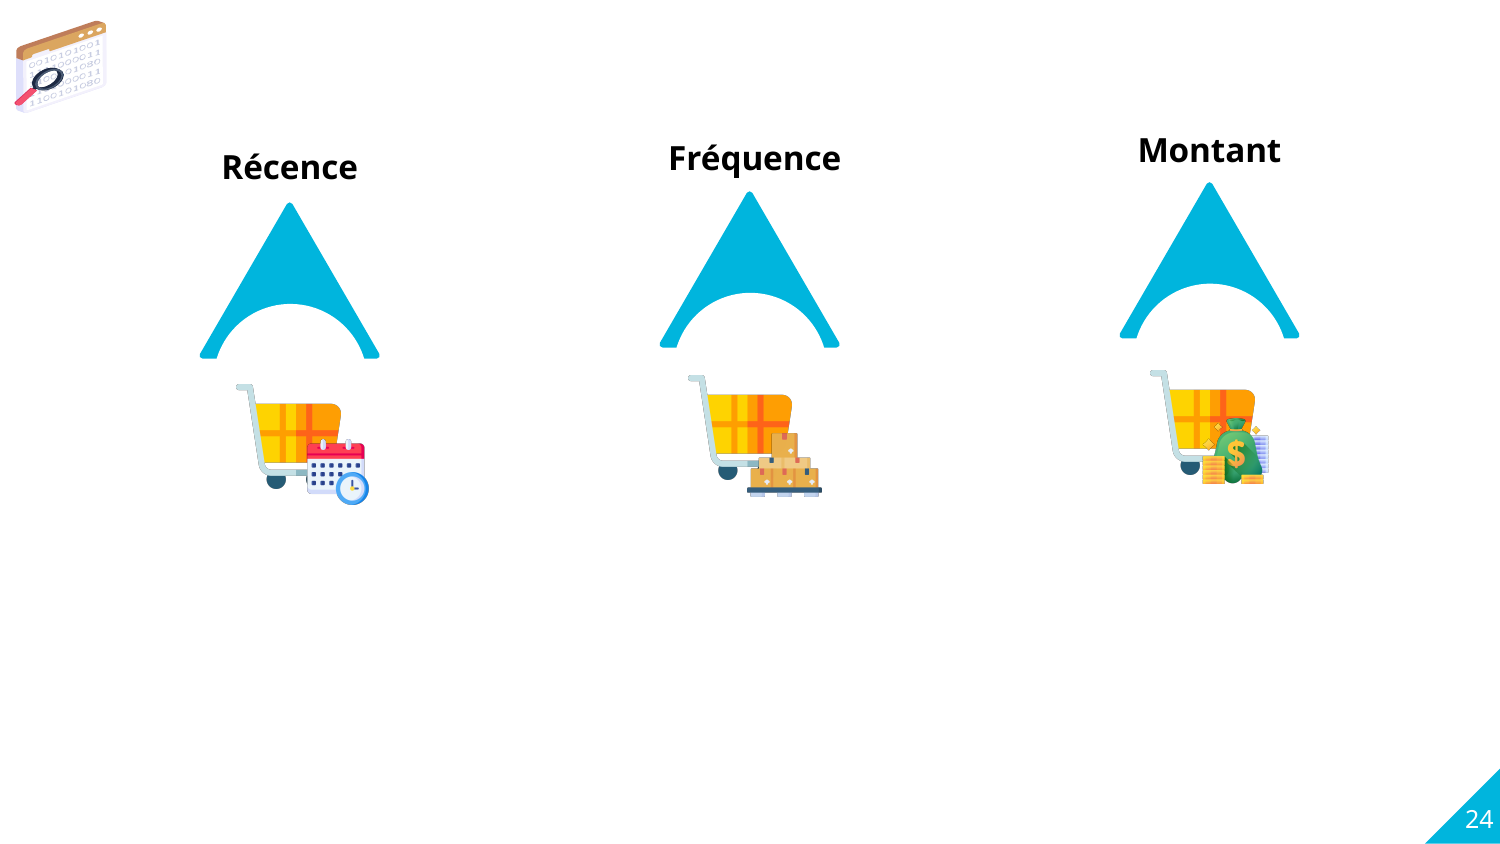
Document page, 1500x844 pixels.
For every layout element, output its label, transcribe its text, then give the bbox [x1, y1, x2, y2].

slide_number 24 [1418, 760, 1494, 838]
text_box Montant [1122, 122, 1297, 177]
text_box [236, 384, 371, 505]
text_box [687, 375, 823, 503]
text_box Fréquence [653, 129, 857, 185]
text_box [1150, 370, 1269, 484]
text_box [202, 205, 377, 457]
text_box Récence [206, 138, 373, 194]
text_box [14, 20, 107, 114]
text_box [662, 194, 837, 446]
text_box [1122, 185, 1297, 436]
